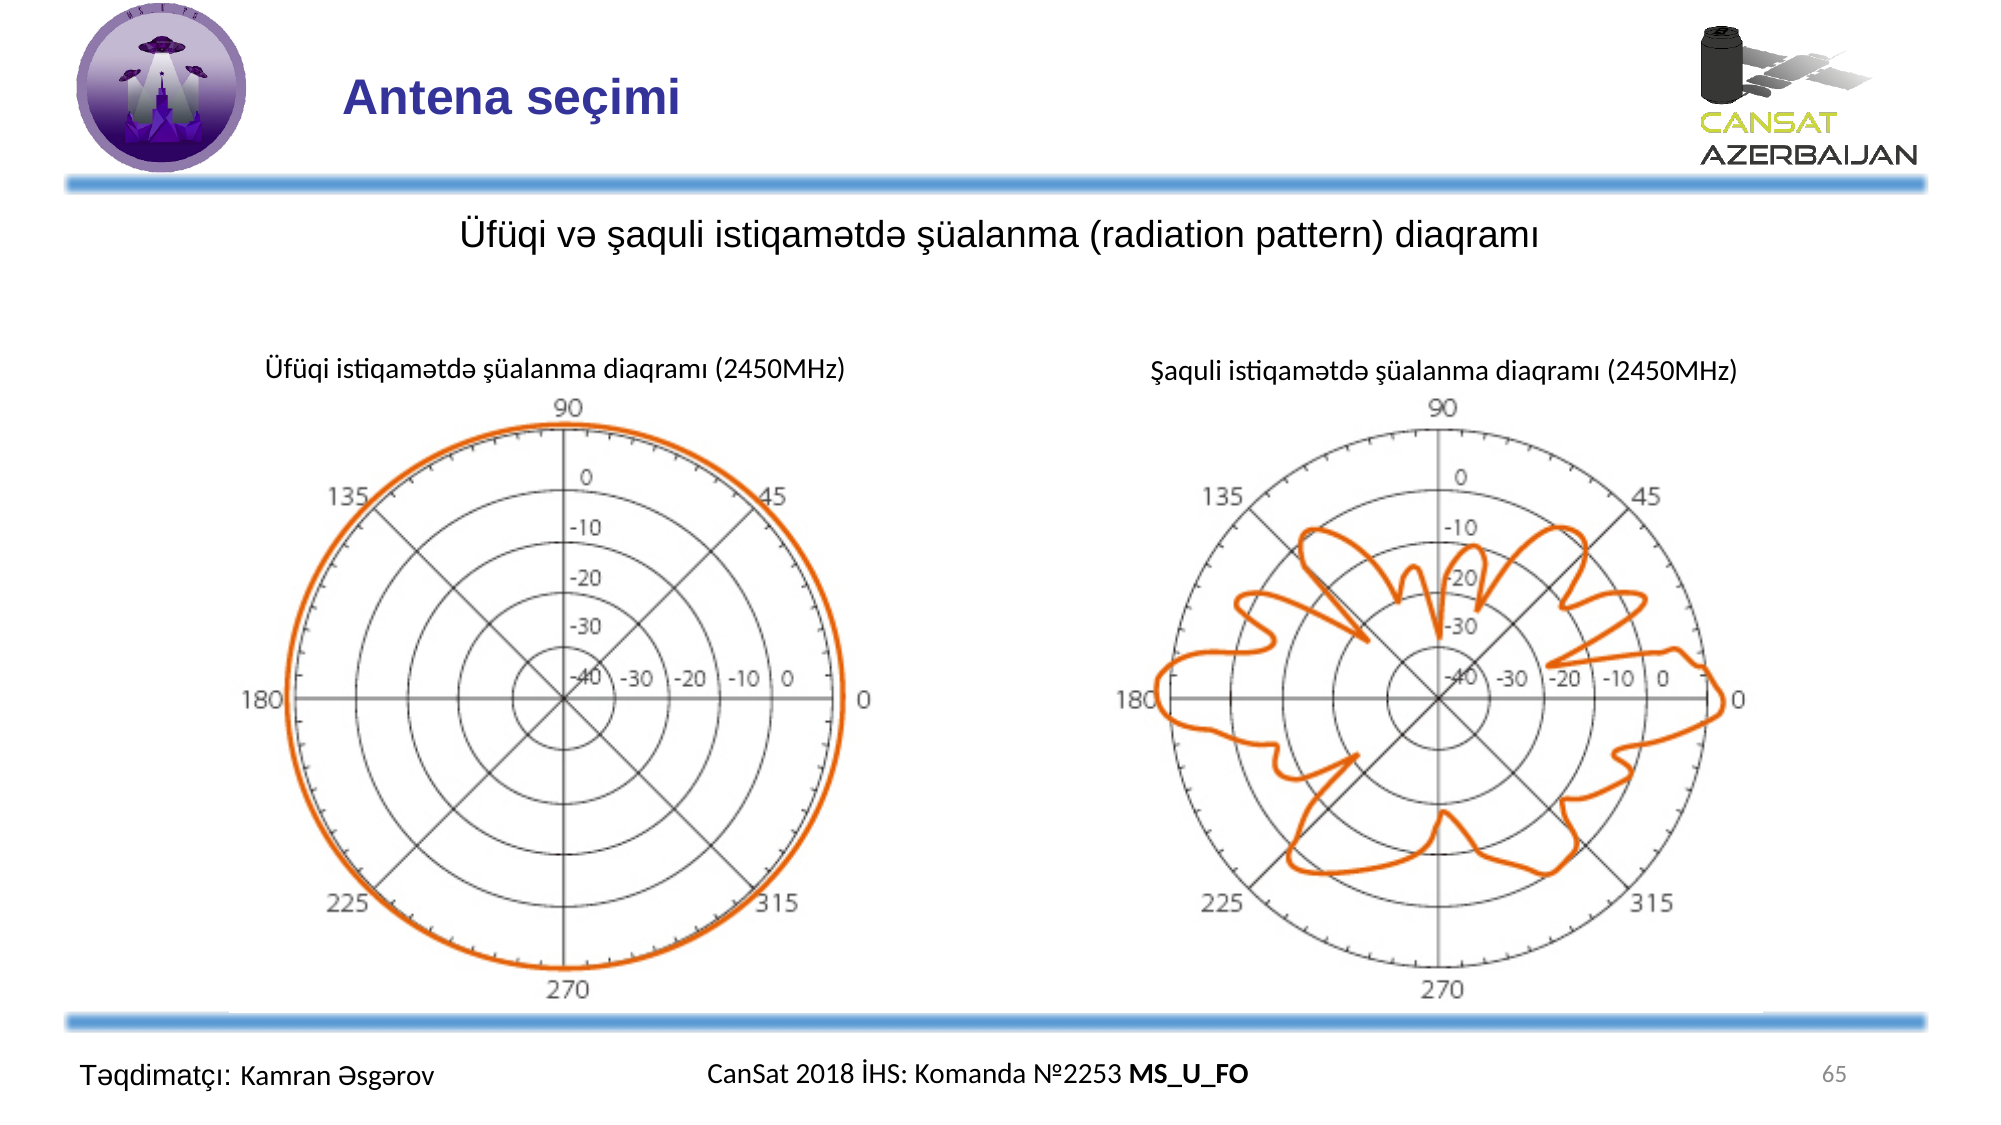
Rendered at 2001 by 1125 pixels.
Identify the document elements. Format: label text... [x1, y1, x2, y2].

picture [1619, 0, 2000, 217]
picture [229, 377, 1763, 1013]
text_box CanSat 2018 İHS: Komanda №2253 MS_U_FO [692, 1047, 1308, 1098]
text_box Antena seçimi [299, 25, 1275, 164]
slide_number 65 [1412, 1042, 1863, 1103]
text_box Üfüqi və şaquli istiqamətdə şüalanma (radiation pattern) diaqramı [257, 202, 1743, 263]
text_box Üfüqi istiqamətdə şüalanma diaqramı (2450MHz) [203, 342, 908, 392]
text_box [71, 1020, 1921, 1025]
text_box [71, 182, 1619, 187]
picture [72, 0, 250, 177]
text_box Şaquli istiqamətdə şüalanma diaqramı (2450MHz) [1092, 343, 1797, 394]
text_box Təqdimatçı: Kamran Əsgərov [64, 1048, 507, 1099]
